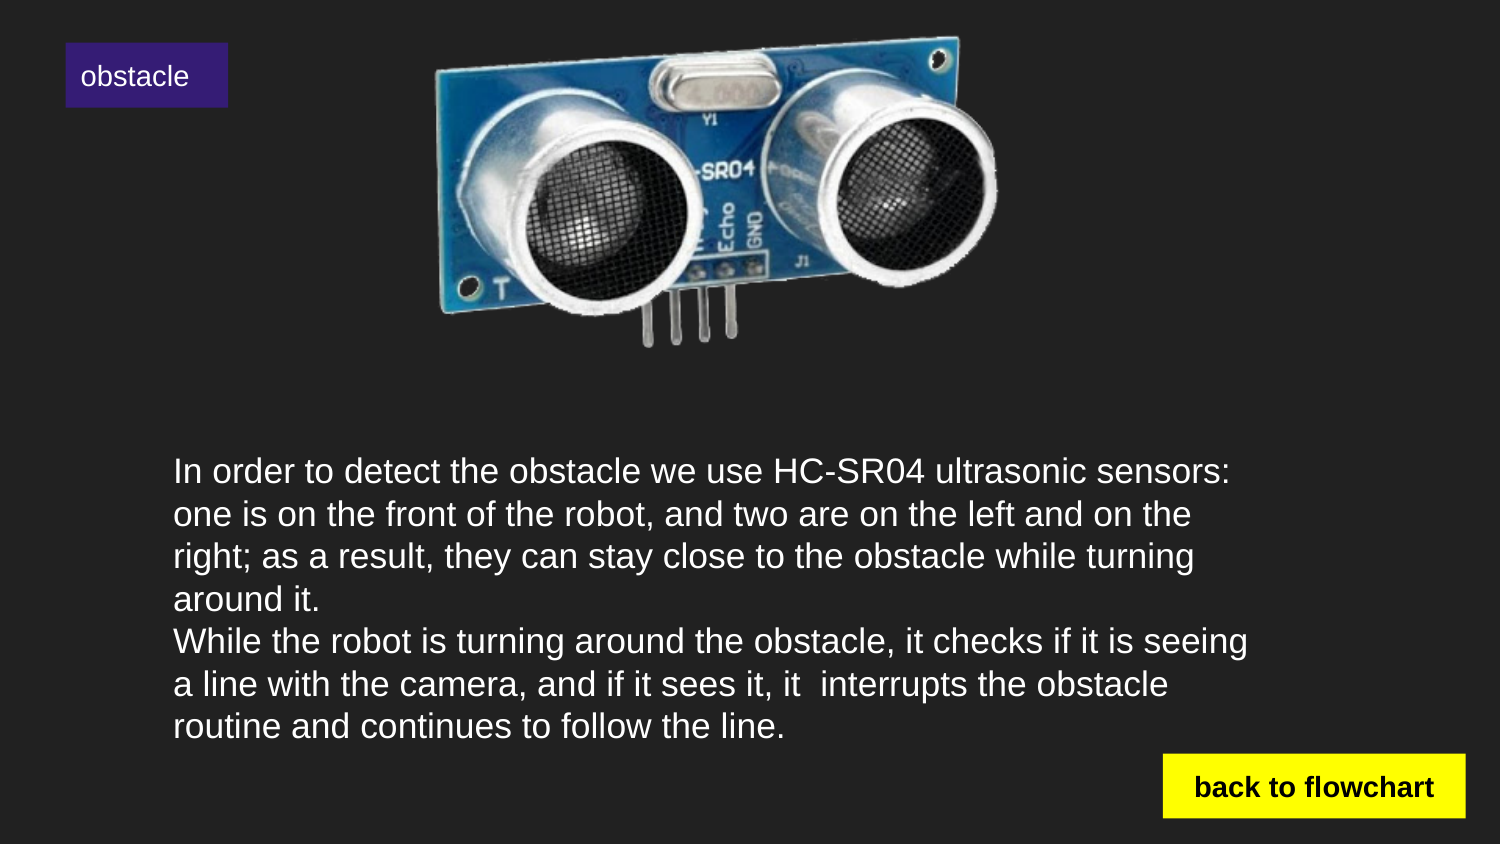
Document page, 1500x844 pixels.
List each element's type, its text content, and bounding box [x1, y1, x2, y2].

text_box In order to detect the obstacle we use HC-SR04 ultrasonic sensors: one is on the front of the robot, and two are on the left and on the right; as a result, they can stay close to the obstacle while turning around it. While the robot is turning around the obstacle, it checks if it is seeing a line with the camera, and if it sees it, it interrupts the obstacle routine and continues to follow the line. [158, 433, 1270, 761]
text_box back to flowchart [1162, 753, 1466, 819]
text_box obstacle [65, 42, 229, 108]
picture [313, 0, 1115, 494]
